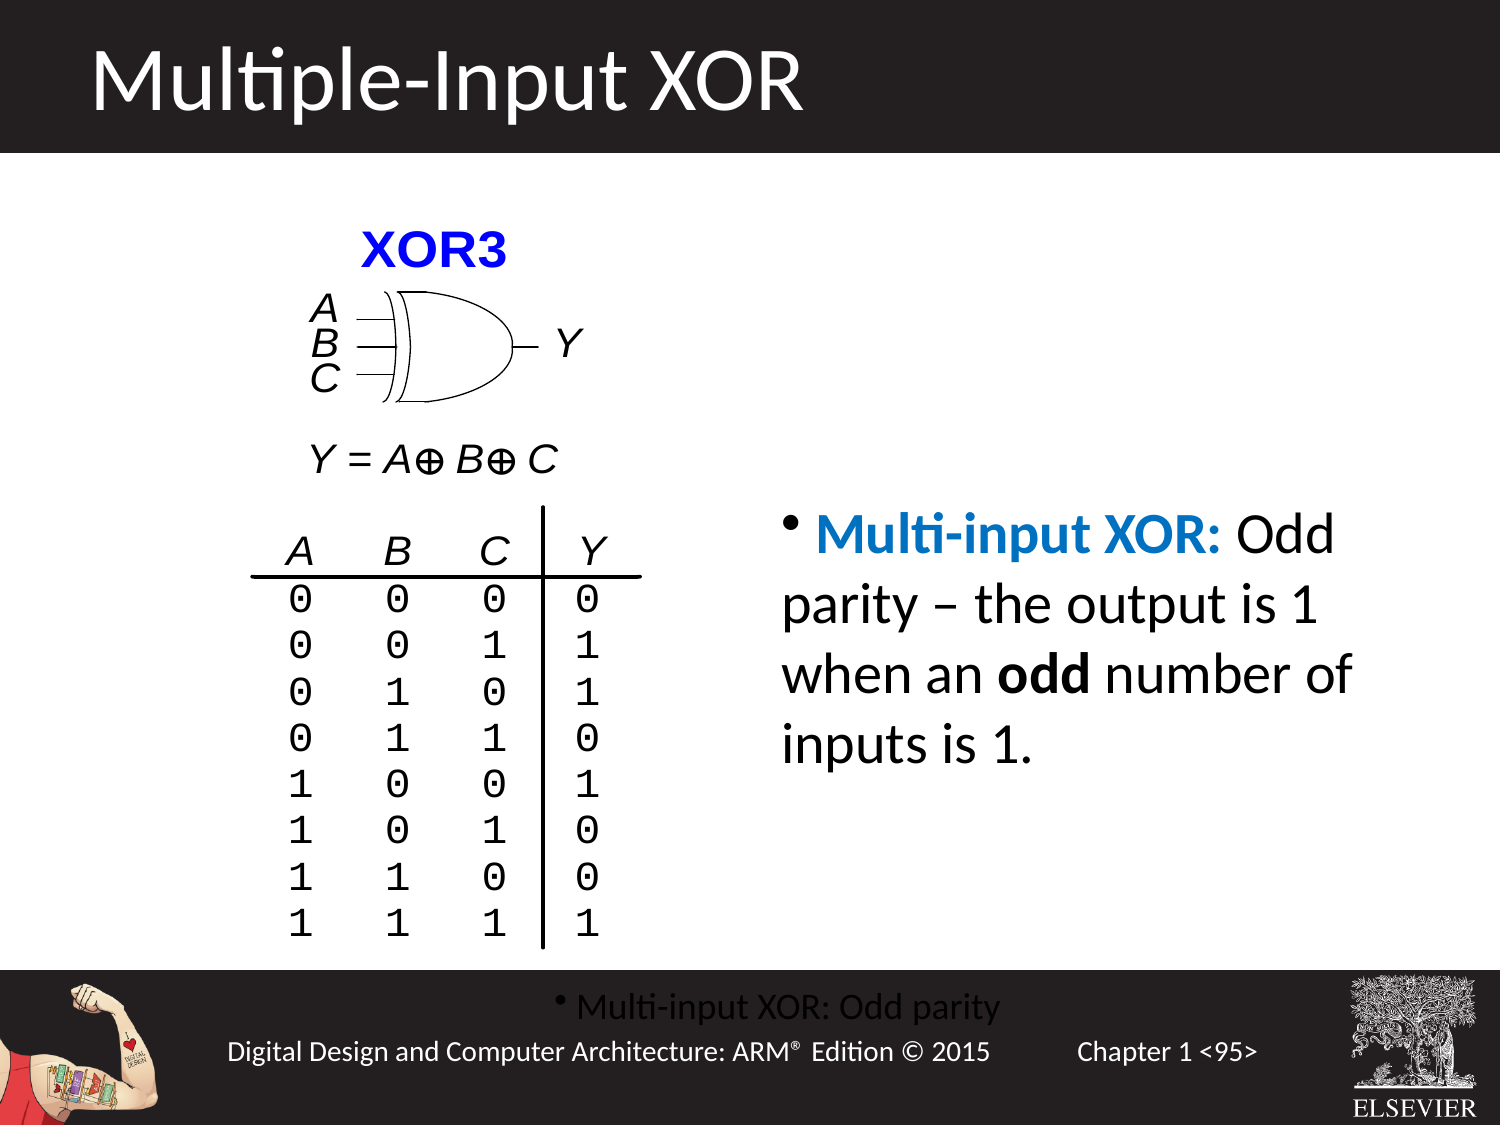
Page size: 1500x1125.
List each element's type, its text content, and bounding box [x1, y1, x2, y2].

text_box [87, 174, 1413, 1025]
picture [0, 979, 163, 1125]
text_box Multi-input XOR: Odd parity [539, 974, 1016, 1035]
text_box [242, 199, 651, 977]
text_box Multiple-Input XOR [75, 11, 1375, 136]
picture [1350, 974, 1477, 1117]
text_box Multi-input XOR: Odd parity – the output is 1 when an odd number of inputs is 1. [766, 487, 1415, 783]
